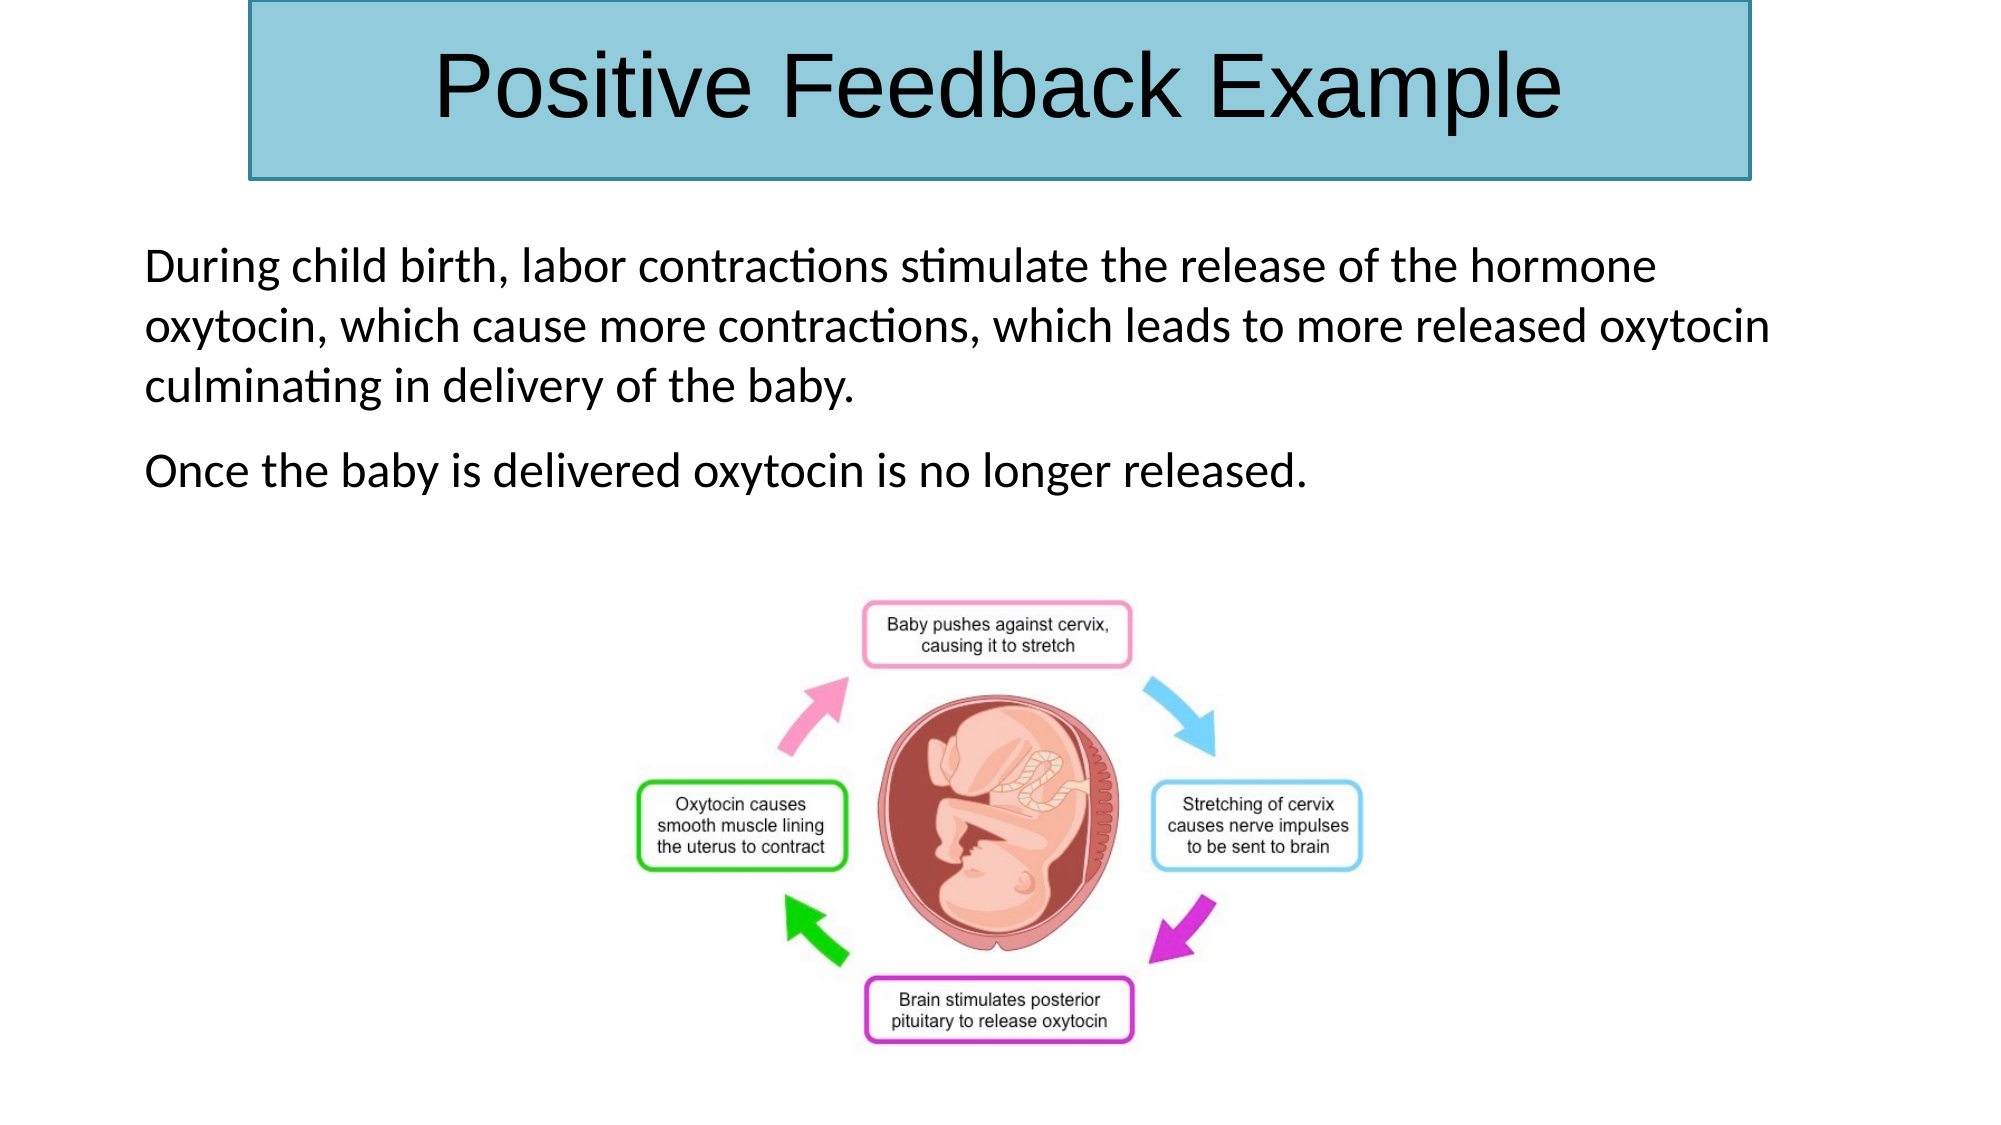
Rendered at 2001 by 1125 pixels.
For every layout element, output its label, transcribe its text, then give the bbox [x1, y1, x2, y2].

picture [621, 587, 1378, 1054]
text_box Positive Feedback Example [324, 0, 1675, 163]
text_box [249, 0, 1750, 180]
list During child birth, labor contractions stimulate the release of the hormone oxytocin, which cause more contractions, which leads to more released oxytocin culminating in delivery of the baby. Once the baby is delivered oxytocin is no longer released. [129, 224, 1866, 888]
